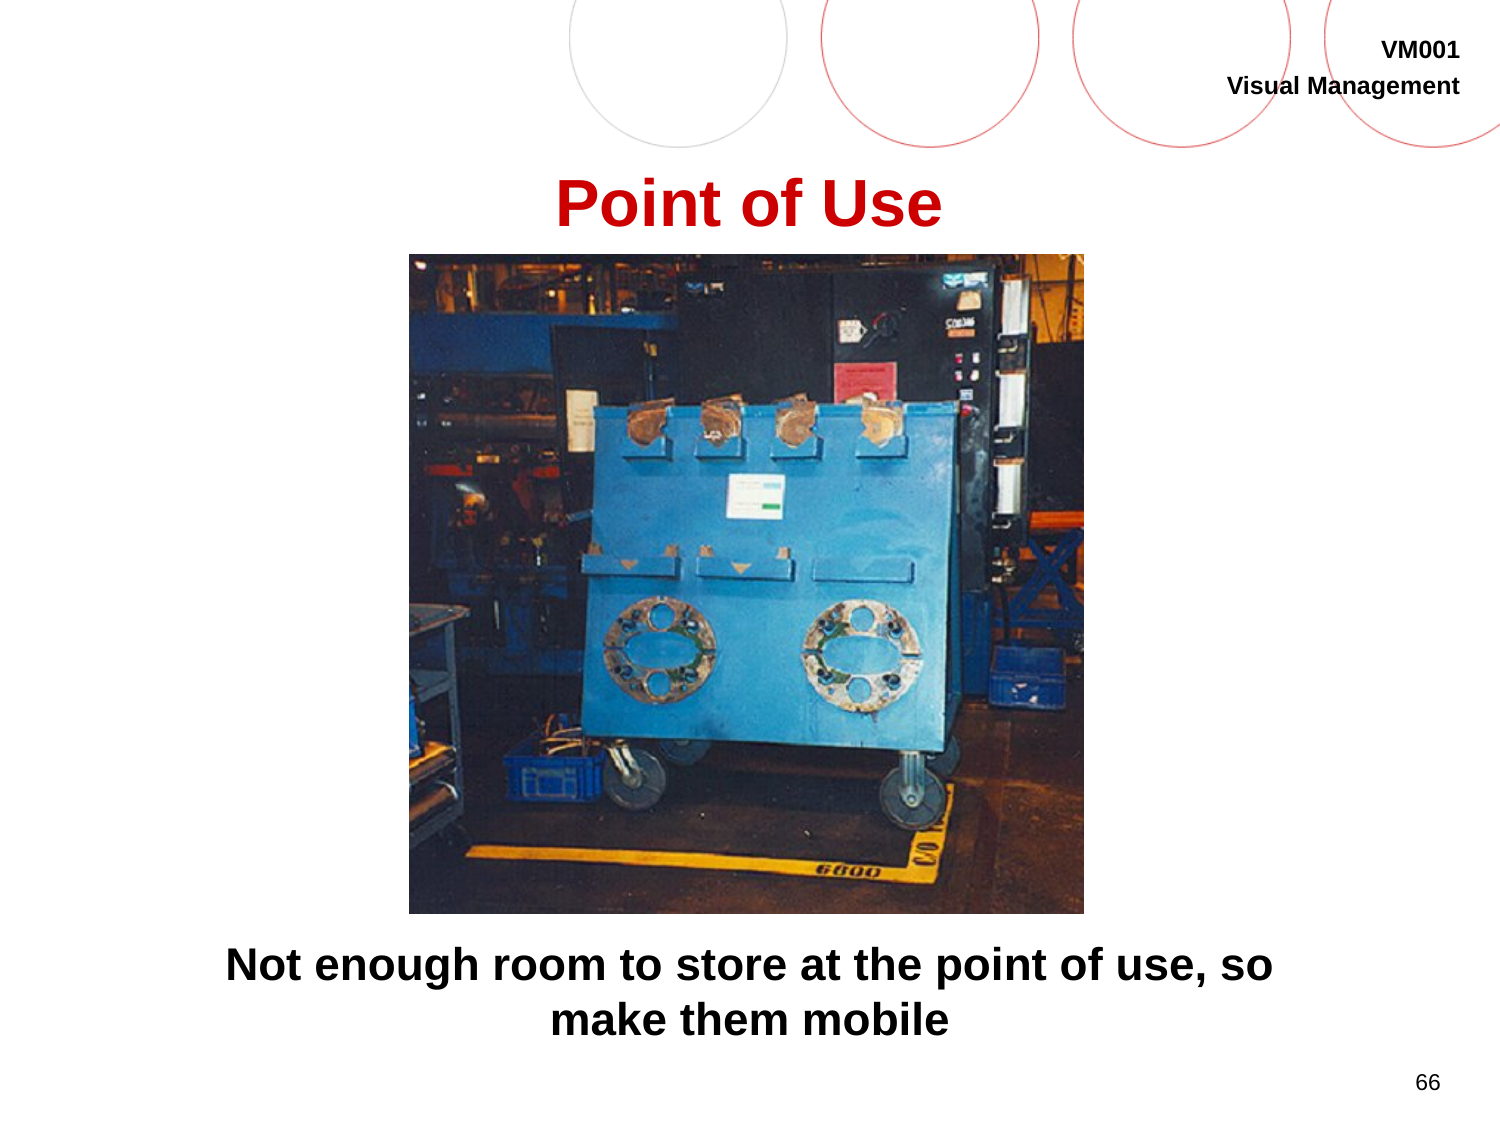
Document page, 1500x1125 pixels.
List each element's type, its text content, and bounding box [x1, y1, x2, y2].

title Point of Use [112, 172, 1388, 250]
picture [568, 0, 1500, 149]
picture [409, 254, 1084, 915]
subtitle Not enough room to store at the point of use, so make them mobile [225, 934, 1275, 1056]
